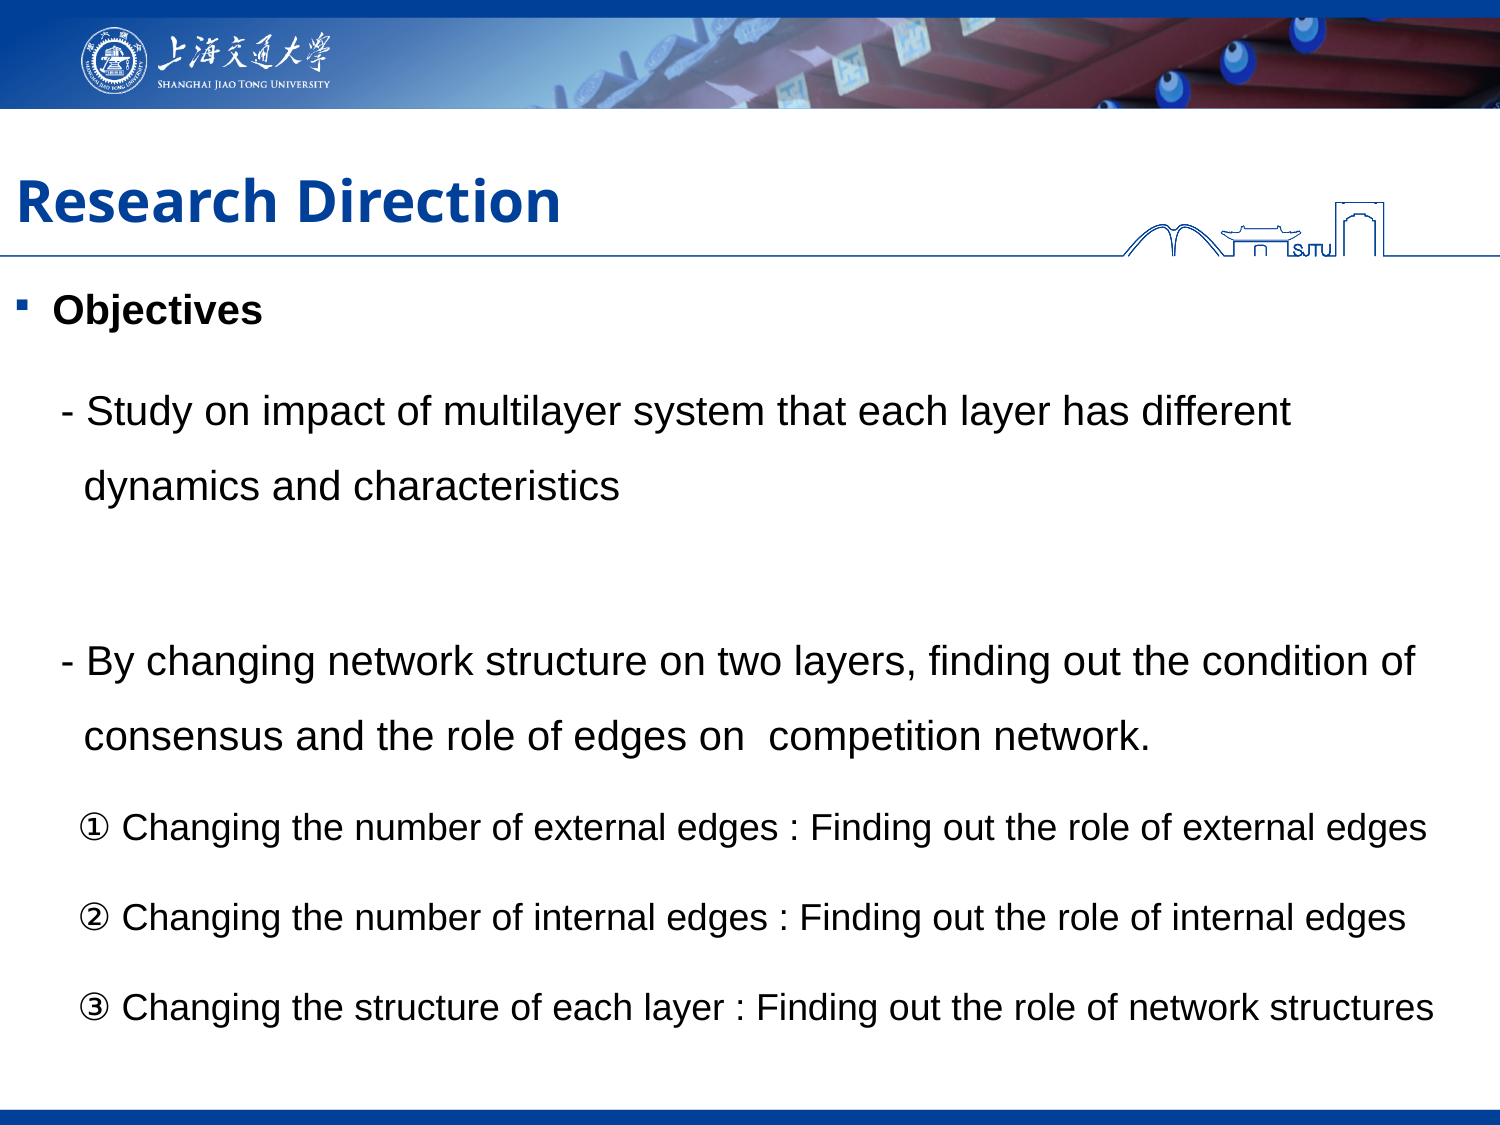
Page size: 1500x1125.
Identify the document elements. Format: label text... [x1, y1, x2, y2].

picture [0, 18, 1500, 109]
title Research Direction [0, 156, 1374, 251]
text_box Objectives - Study on impact of multilayer system that each layer has different dynamics and characteristics - By changing network structure on two layers, finding out the condition of consensus and the role of edges on competition network. ① Changing the number of external edges : Finding out the role of external edges ② Changing the number of internal edges : Finding out the role of internal edges ③ Changing the structure of each layer : Finding out the role of network structures [0, 250, 1479, 1036]
